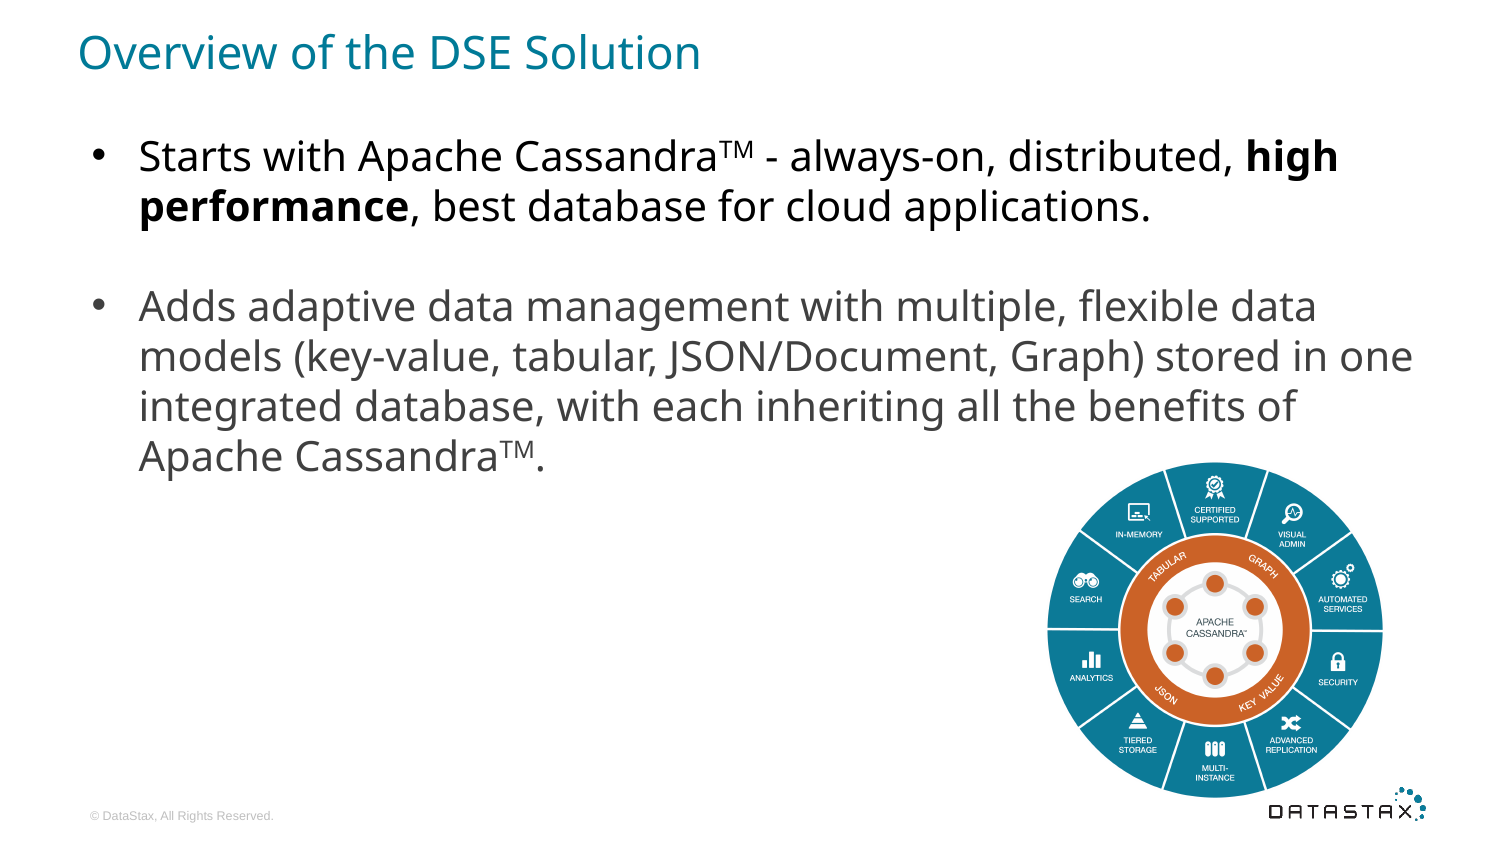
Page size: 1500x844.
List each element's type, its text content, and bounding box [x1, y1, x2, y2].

title Overview of the DSE Solution [62, 8, 1300, 94]
text_box © DataStax, All Rights Reserved. [75, 793, 337, 839]
text_box Starts with Apache CassandraTM - always-on, distributed, high performance, best database for cloud applications. Adds adaptive data management with multiple, flexible data models (key-value, tabular, JSON/Document, Graph) stored in one integrated database, with each inheriting all the benefits of Apache CassandraTM. [76, 122, 1436, 488]
picture [1045, 460, 1426, 821]
